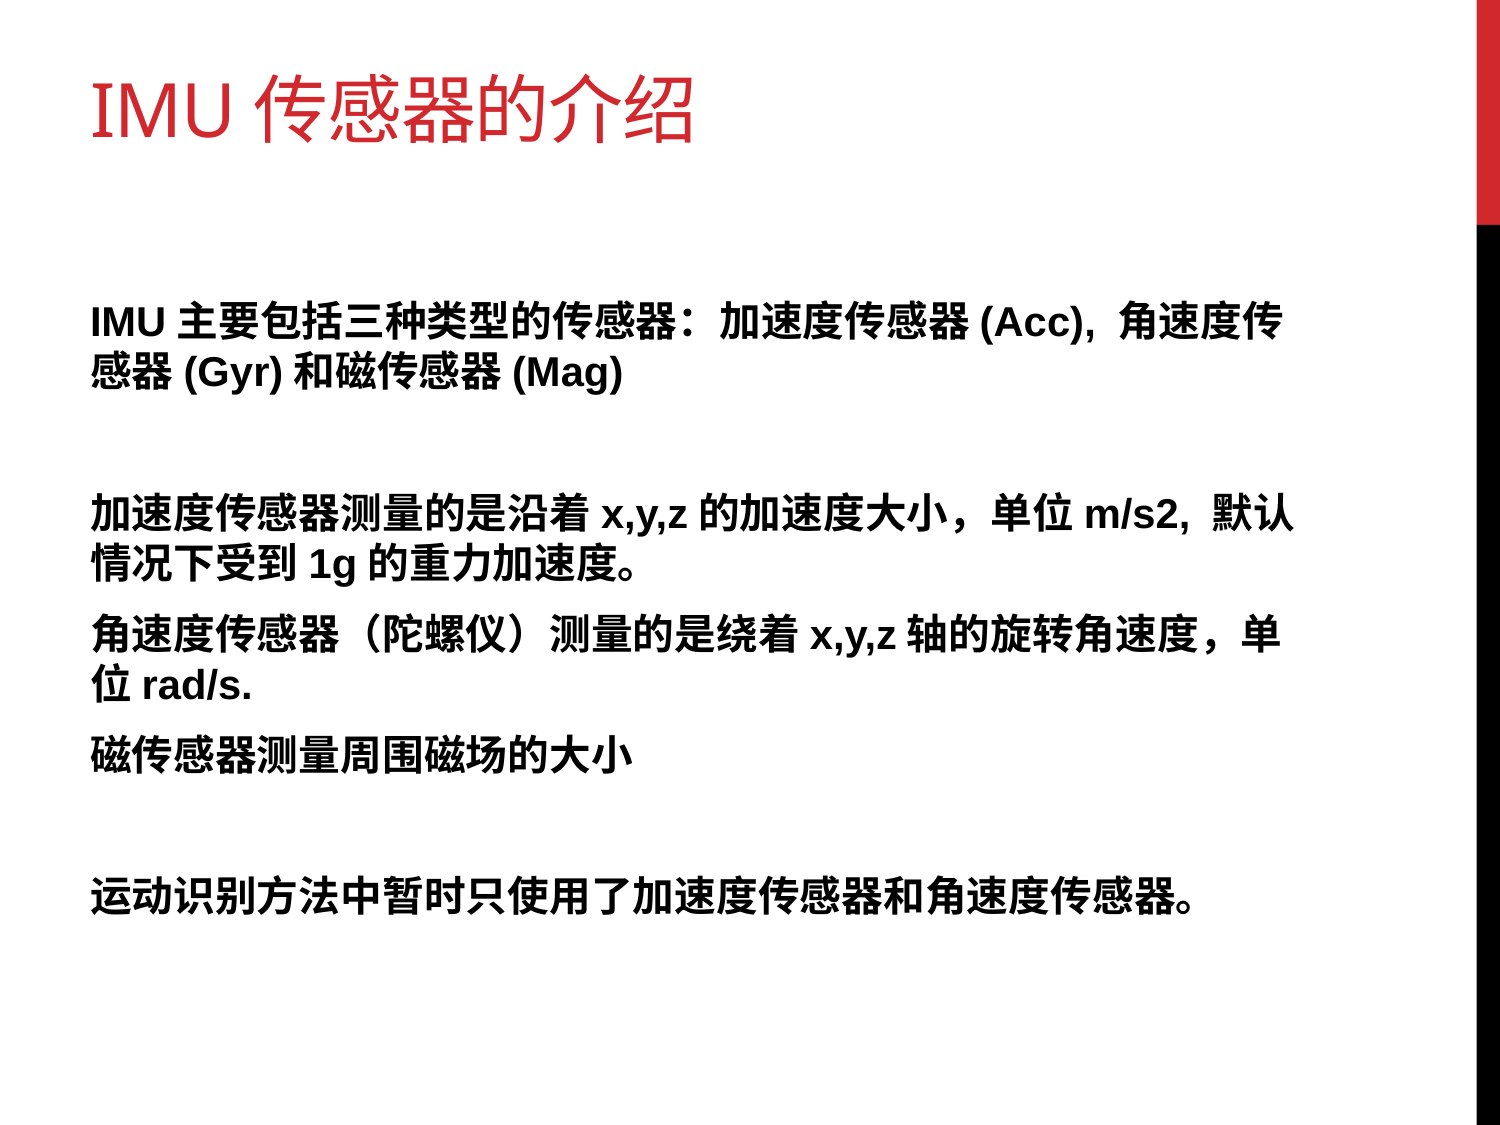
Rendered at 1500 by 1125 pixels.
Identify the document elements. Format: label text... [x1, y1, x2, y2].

list IMU主要包括三种类型的传感器：加速度传感器(Acc), 角速度传感器(Gyr)和磁传感器(Mag) 加速度传感器测量的是沿着x,y,z的加速度大小，单位m/s2, 默认情况下受到1g的重力加速度。 角速度传感器（陀螺仪）测量的是绕着x,y,z轴的旋转角速度，单位rad/s. 磁传感器测量周围磁场的大小 运动识别方法中暂时只使用了加速度传感器和角速度传感器。 [75, 287, 1325, 1005]
title IMU传感器的介绍 [75, 25, 1025, 250]
